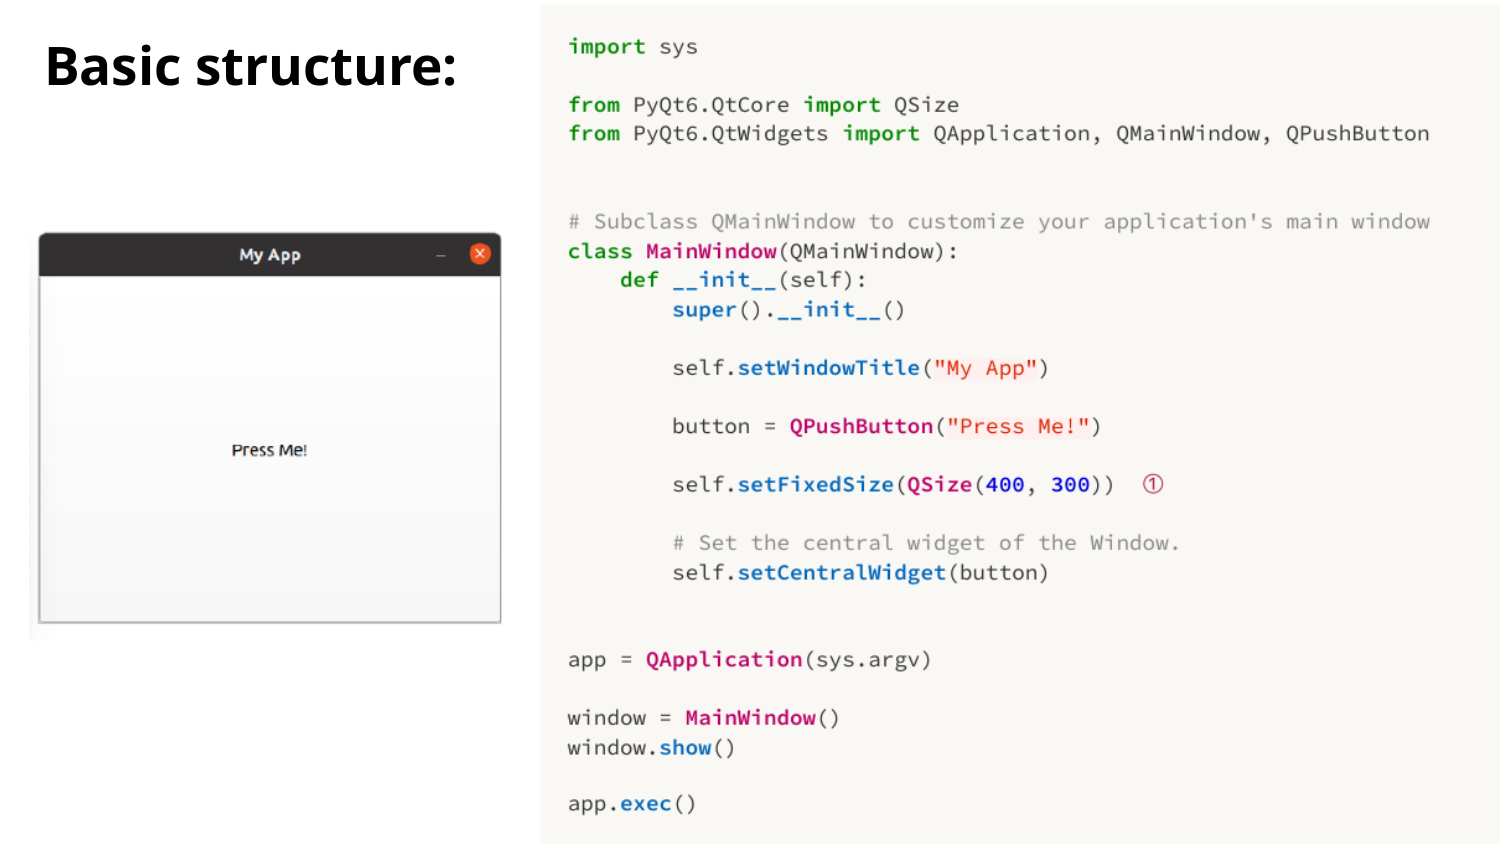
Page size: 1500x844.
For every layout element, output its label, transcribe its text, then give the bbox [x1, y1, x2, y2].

title Basic structure: [29, 17, 531, 112]
picture [29, 219, 517, 642]
picture [536, 0, 1500, 844]
